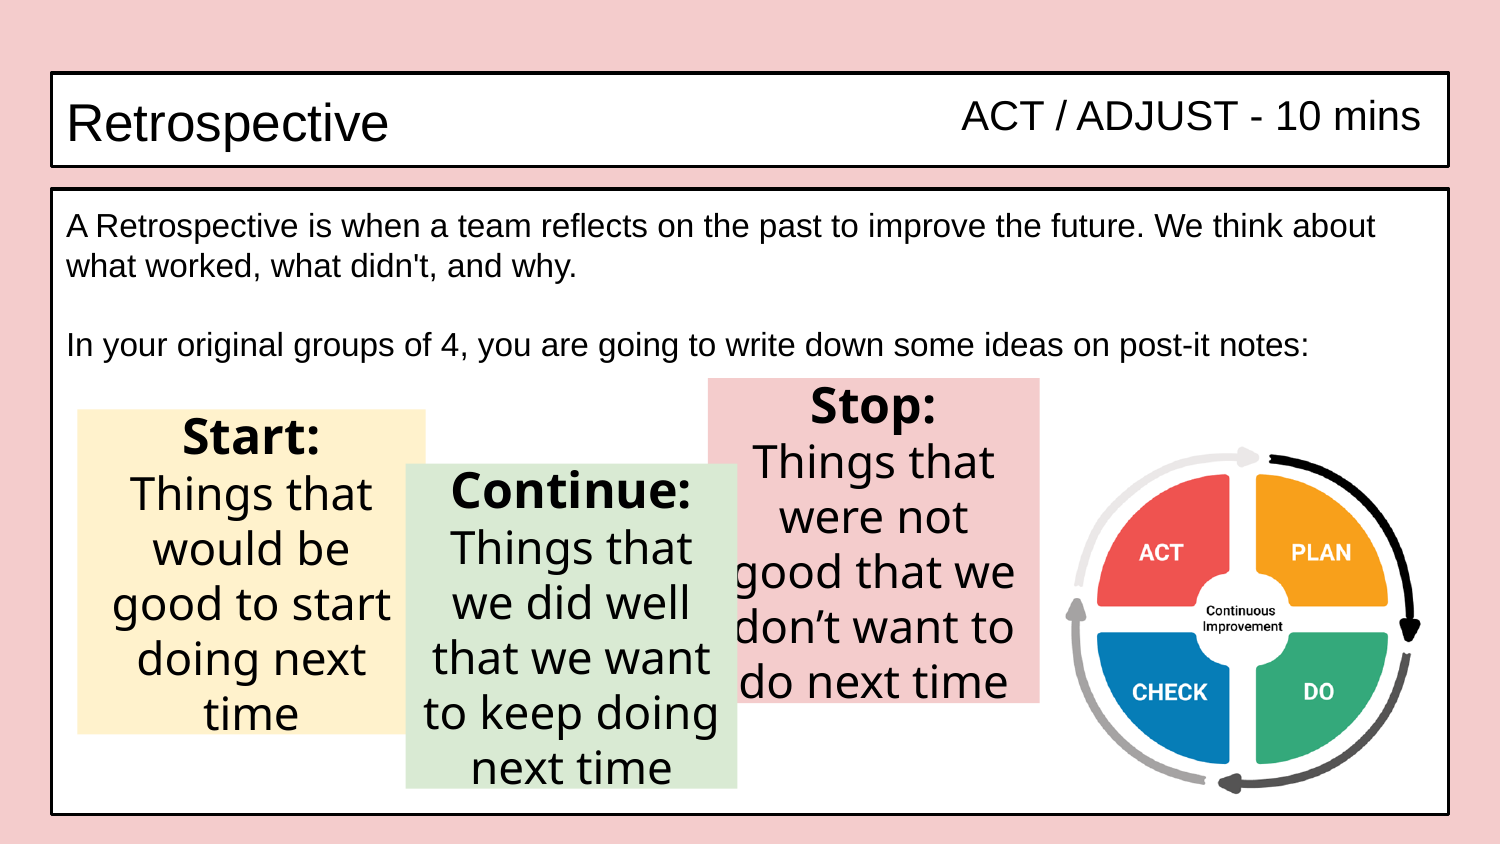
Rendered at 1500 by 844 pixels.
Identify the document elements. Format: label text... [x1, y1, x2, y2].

text_box Stop: Things that were not good that we don’t want to do next time [707, 378, 1040, 704]
text_box Start: Things that would be good to start doing next time [77, 409, 426, 735]
text_box ACT / ADJUST - 10 mins [931, 73, 1437, 154]
list A Retrospective is when a team reflects on the past to improve the future. We think about what worked, what didn't, and why. In your original groups of 4, you are going to write down some ideas on post-it notes: [51, 189, 1449, 815]
picture [1049, 438, 1437, 803]
title Retrospective [51, 72, 1449, 167]
text_box Continue: Things that we did well that we want to keep doing next time [405, 463, 738, 789]
